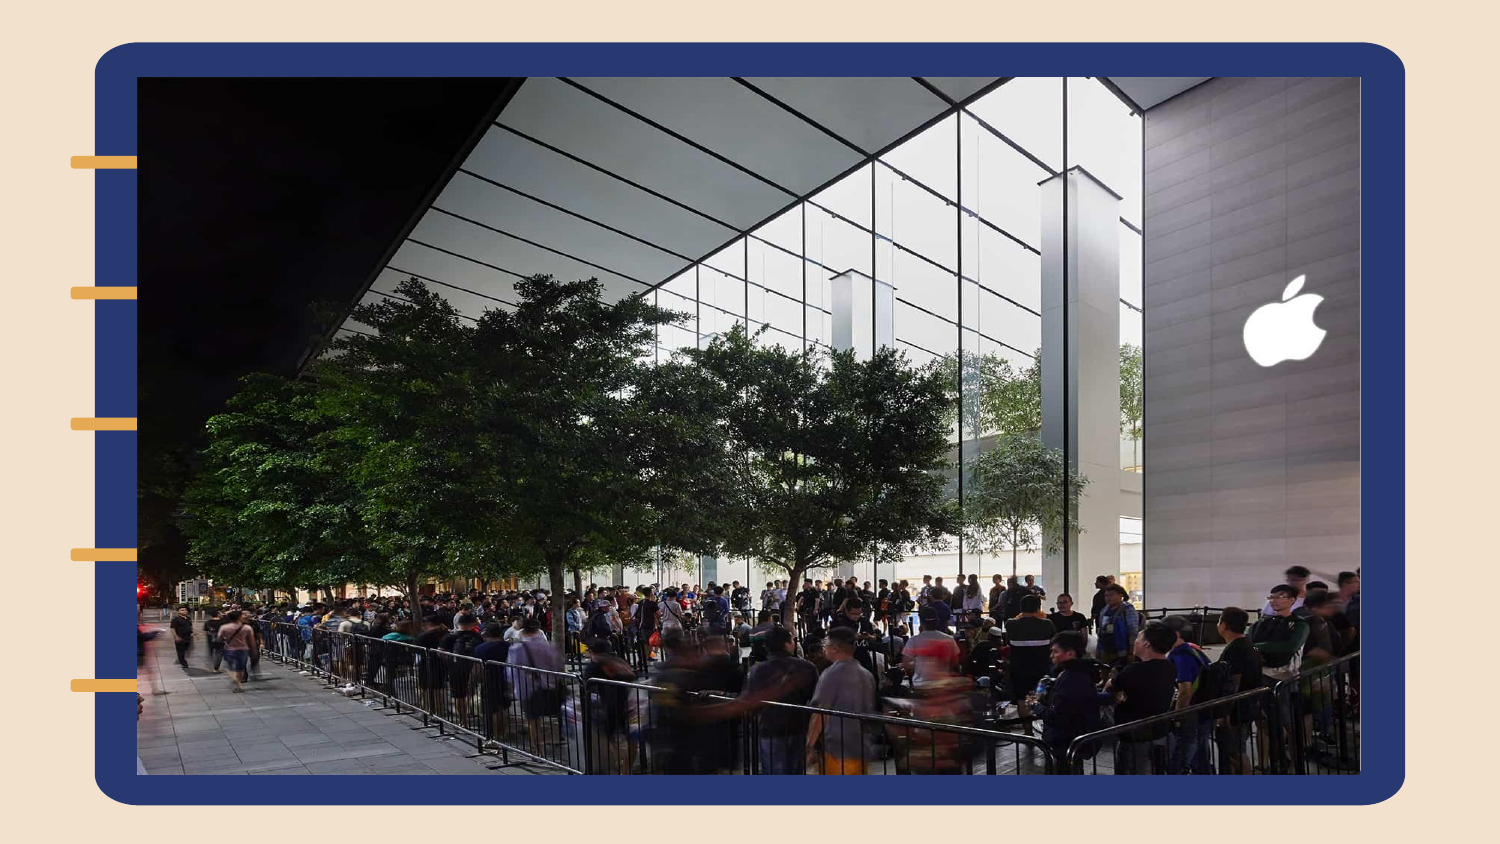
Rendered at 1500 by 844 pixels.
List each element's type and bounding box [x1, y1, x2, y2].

picture [136, 76, 1443, 844]
